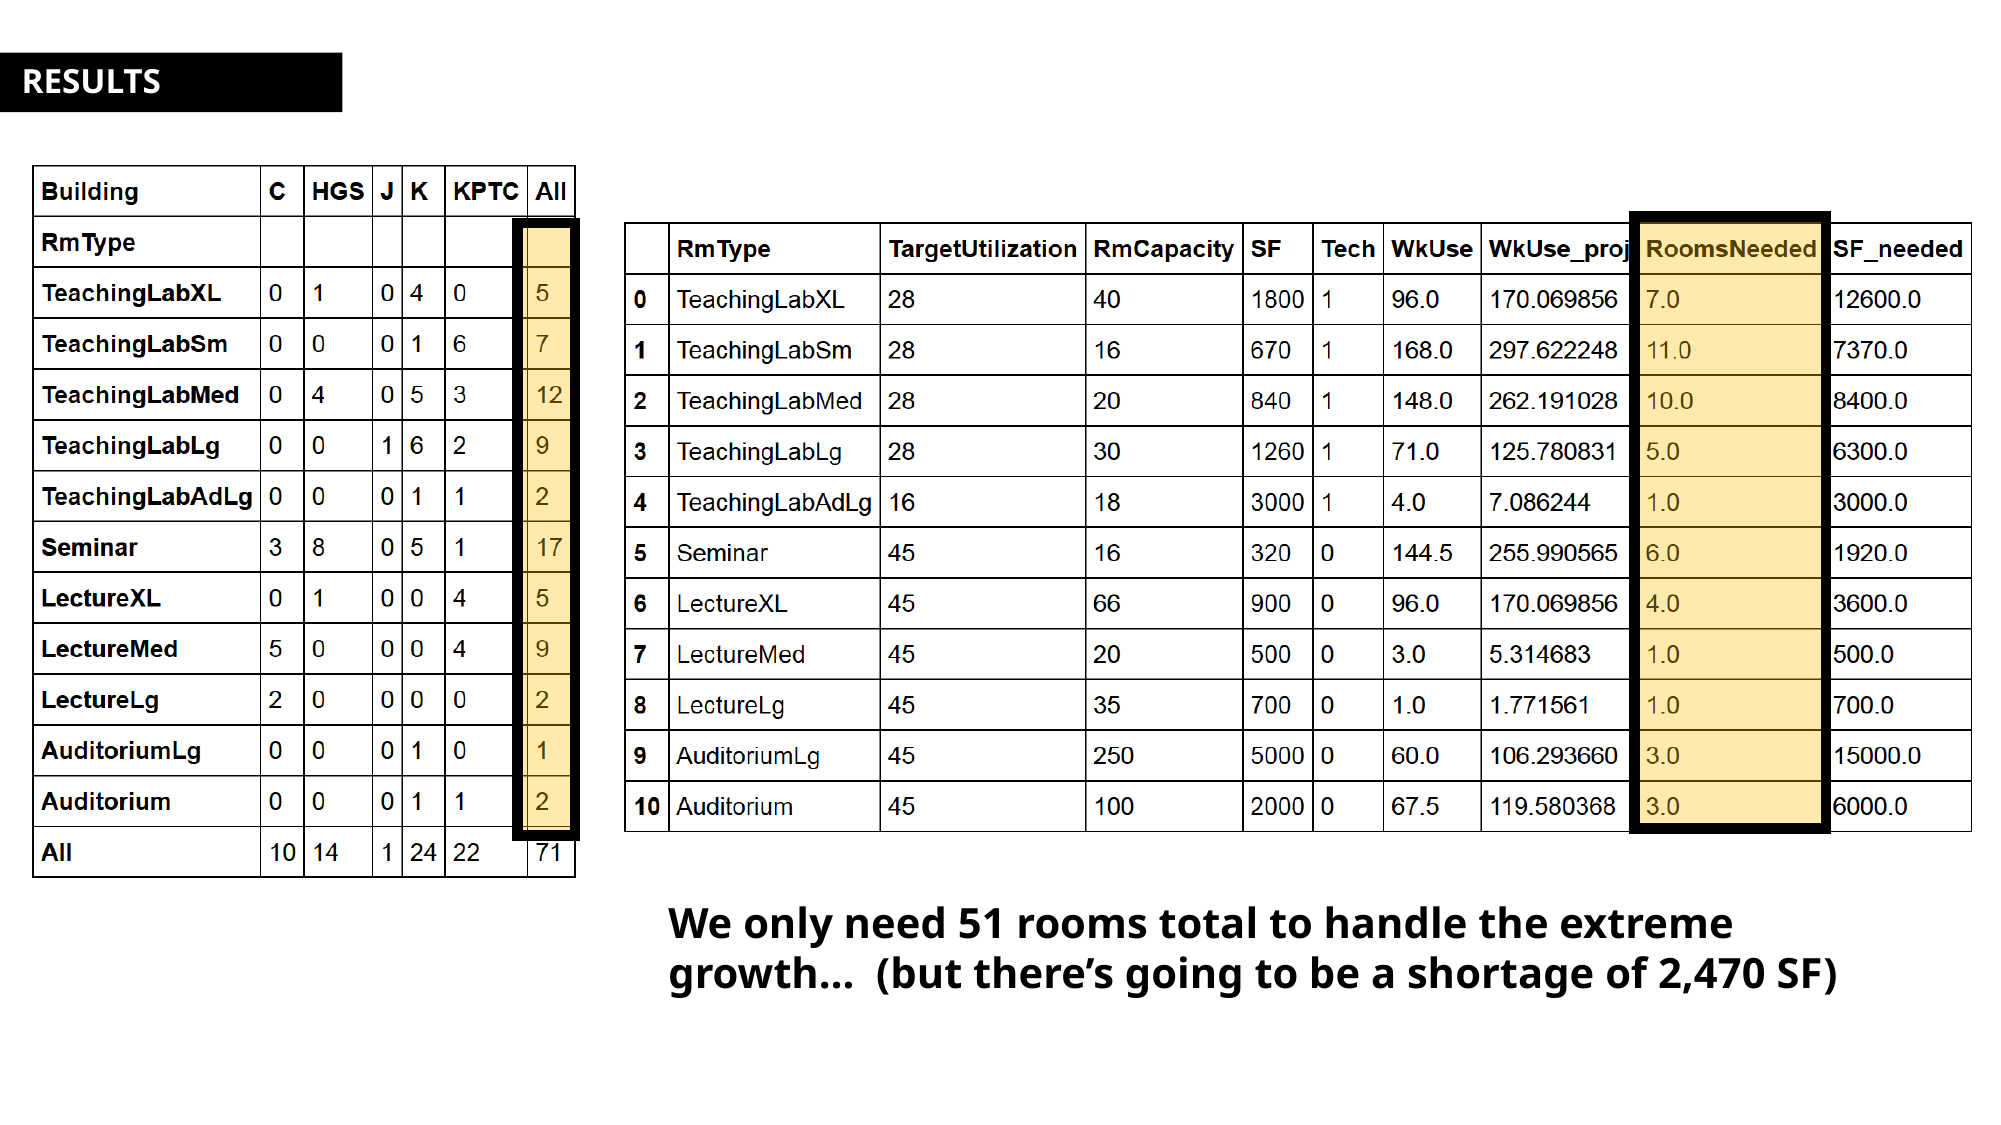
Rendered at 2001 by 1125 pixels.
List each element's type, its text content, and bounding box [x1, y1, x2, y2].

text_box [0, 52, 343, 113]
text_box RESULTS [6, 52, 177, 108]
picture [20, 159, 584, 890]
text_box We only need 51 rooms total to handle the extreme growth… (but there’s going to be a shortage of 2,470 SF) [653, 889, 1942, 1005]
picture [610, 213, 1985, 845]
